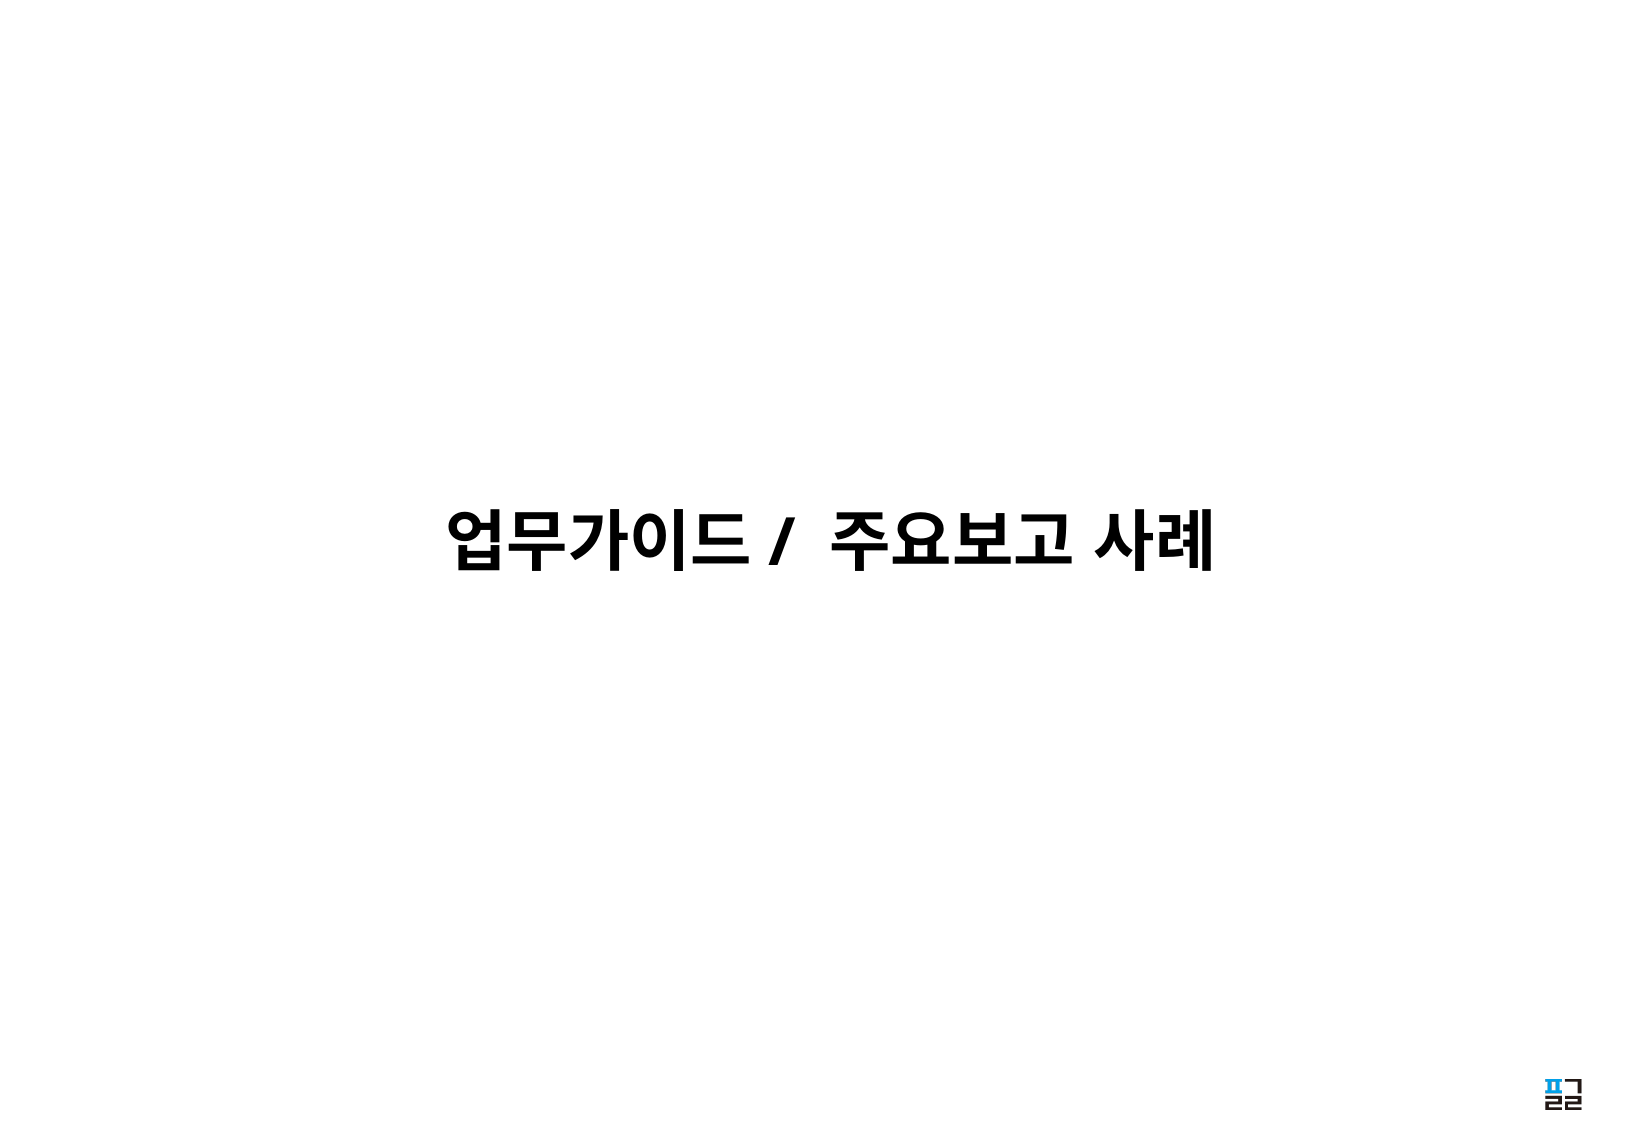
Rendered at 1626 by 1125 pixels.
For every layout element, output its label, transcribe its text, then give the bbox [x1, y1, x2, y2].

list 업무가이드/ 주요보고 사례 [0, 468, 1625, 610]
picture [1543, 1077, 1583, 1112]
